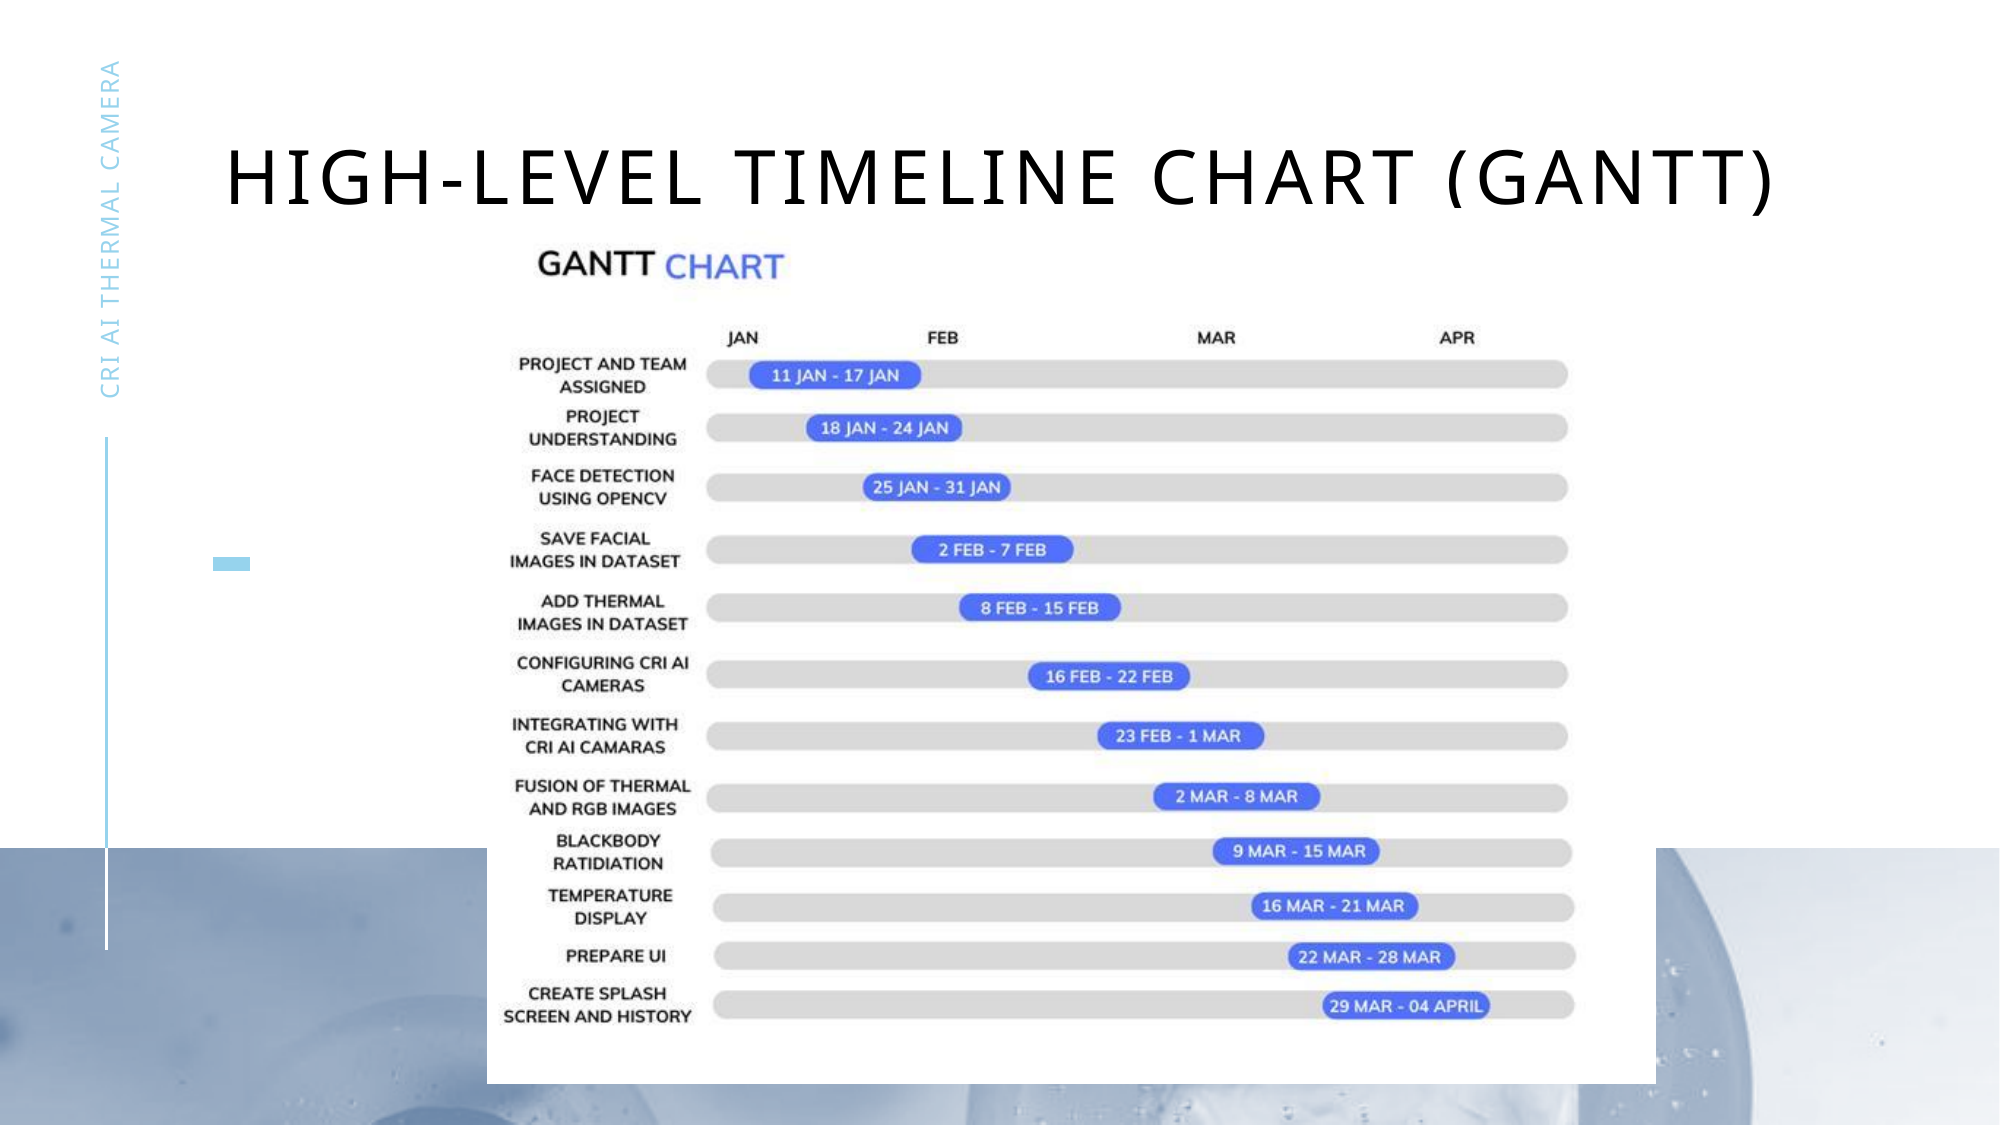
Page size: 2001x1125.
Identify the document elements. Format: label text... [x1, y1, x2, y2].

title High-level timeline chart (GANTT) [177, 99, 1822, 306]
picture [0, 208, 2000, 1125]
footer CRI AI THERMAL CAMERA [90, 28, 127, 400]
